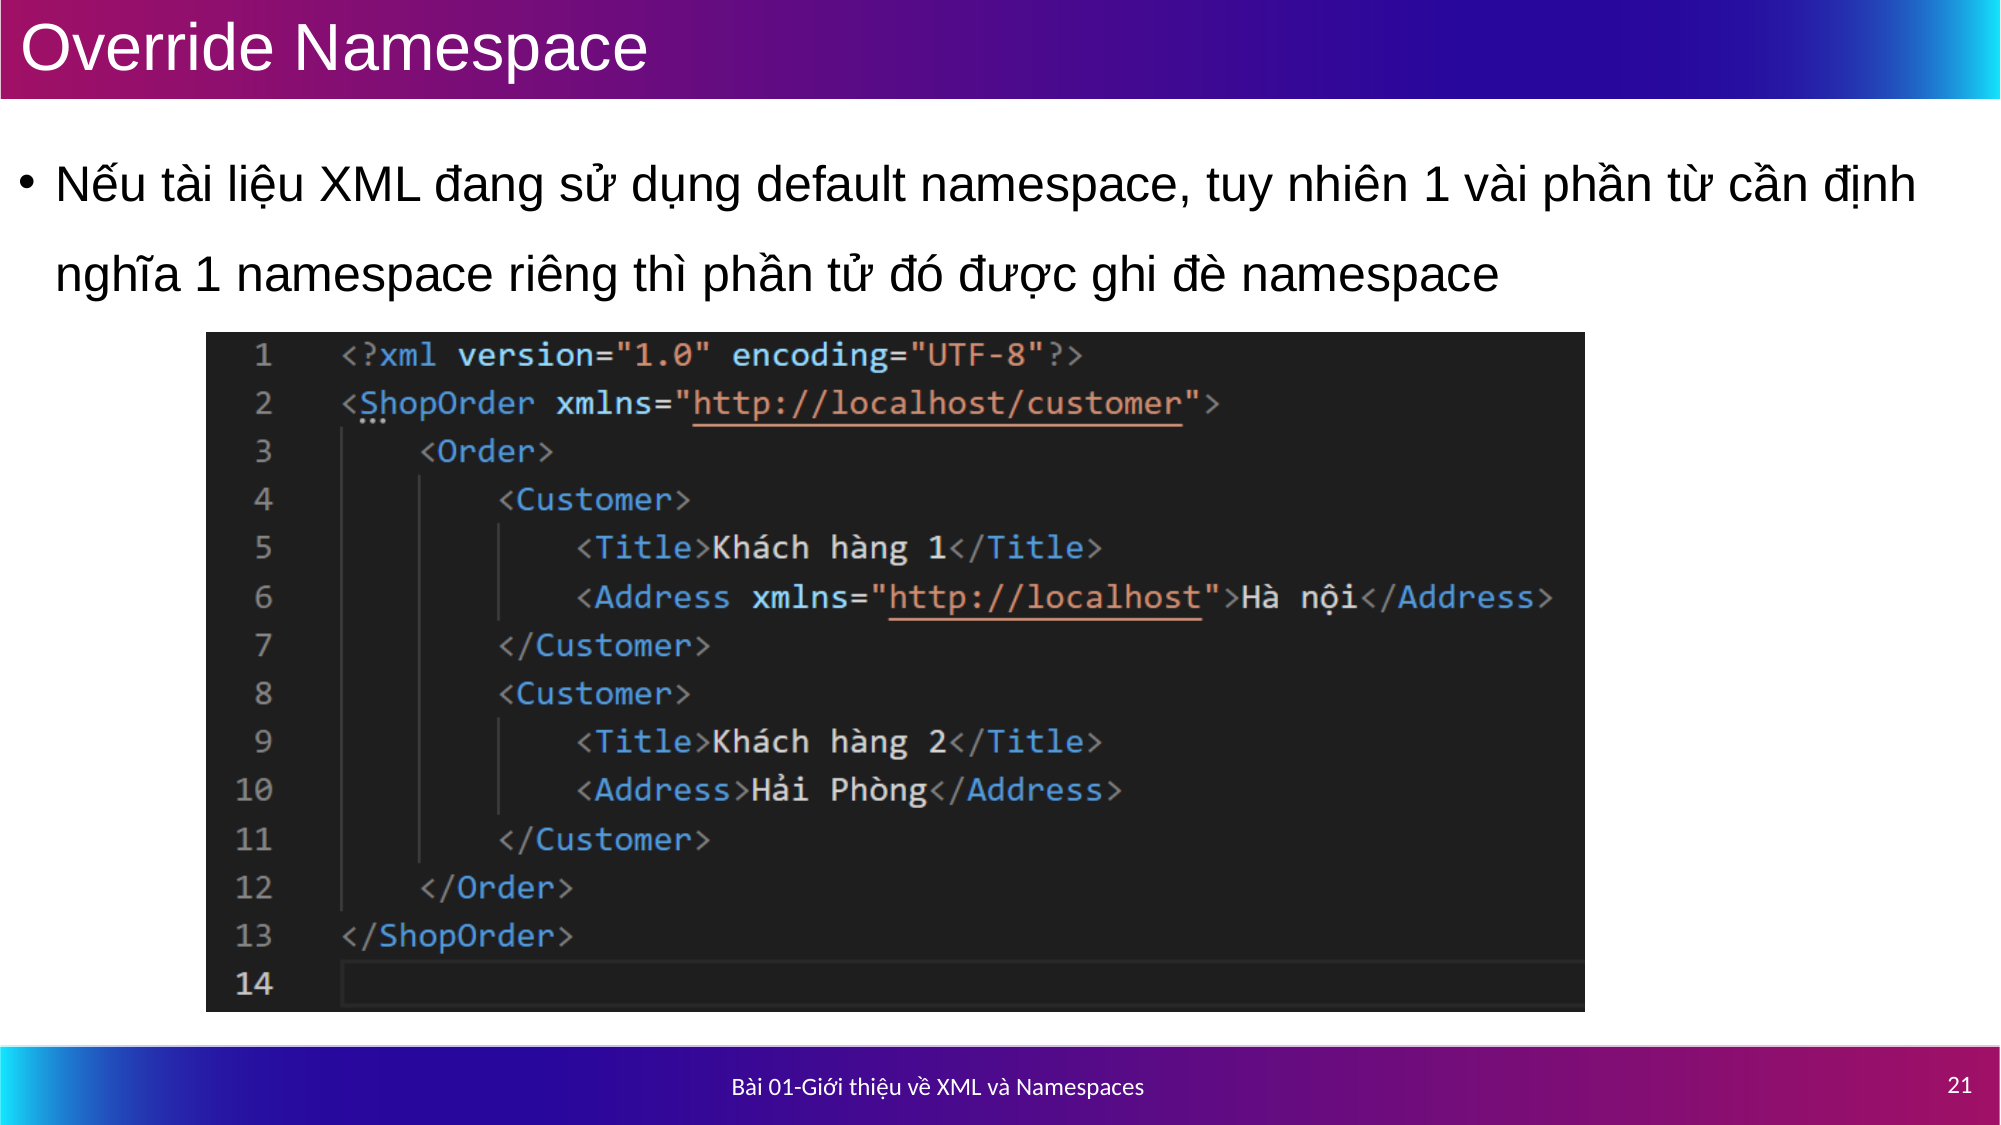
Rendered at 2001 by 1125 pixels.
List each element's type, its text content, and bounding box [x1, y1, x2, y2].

picture [0, 1045, 2000, 1125]
picture [0, 0, 2001, 99]
title Override Namespace [4, 5, 1990, 93]
list Nếu tài liệu XML đang sử dụng default namespace, tuy nhiên 1 vài phần từ cần định nghĩa 1 namespace riêng thì phần tử đó được ghi đè namespace [3, 113, 1988, 1014]
slide_number 21 [1877, 1053, 1988, 1114]
picture [206, 332, 1585, 1012]
footer Bài 01-Giới thiệu về XML và Namespaces [17, 1055, 1865, 1116]
